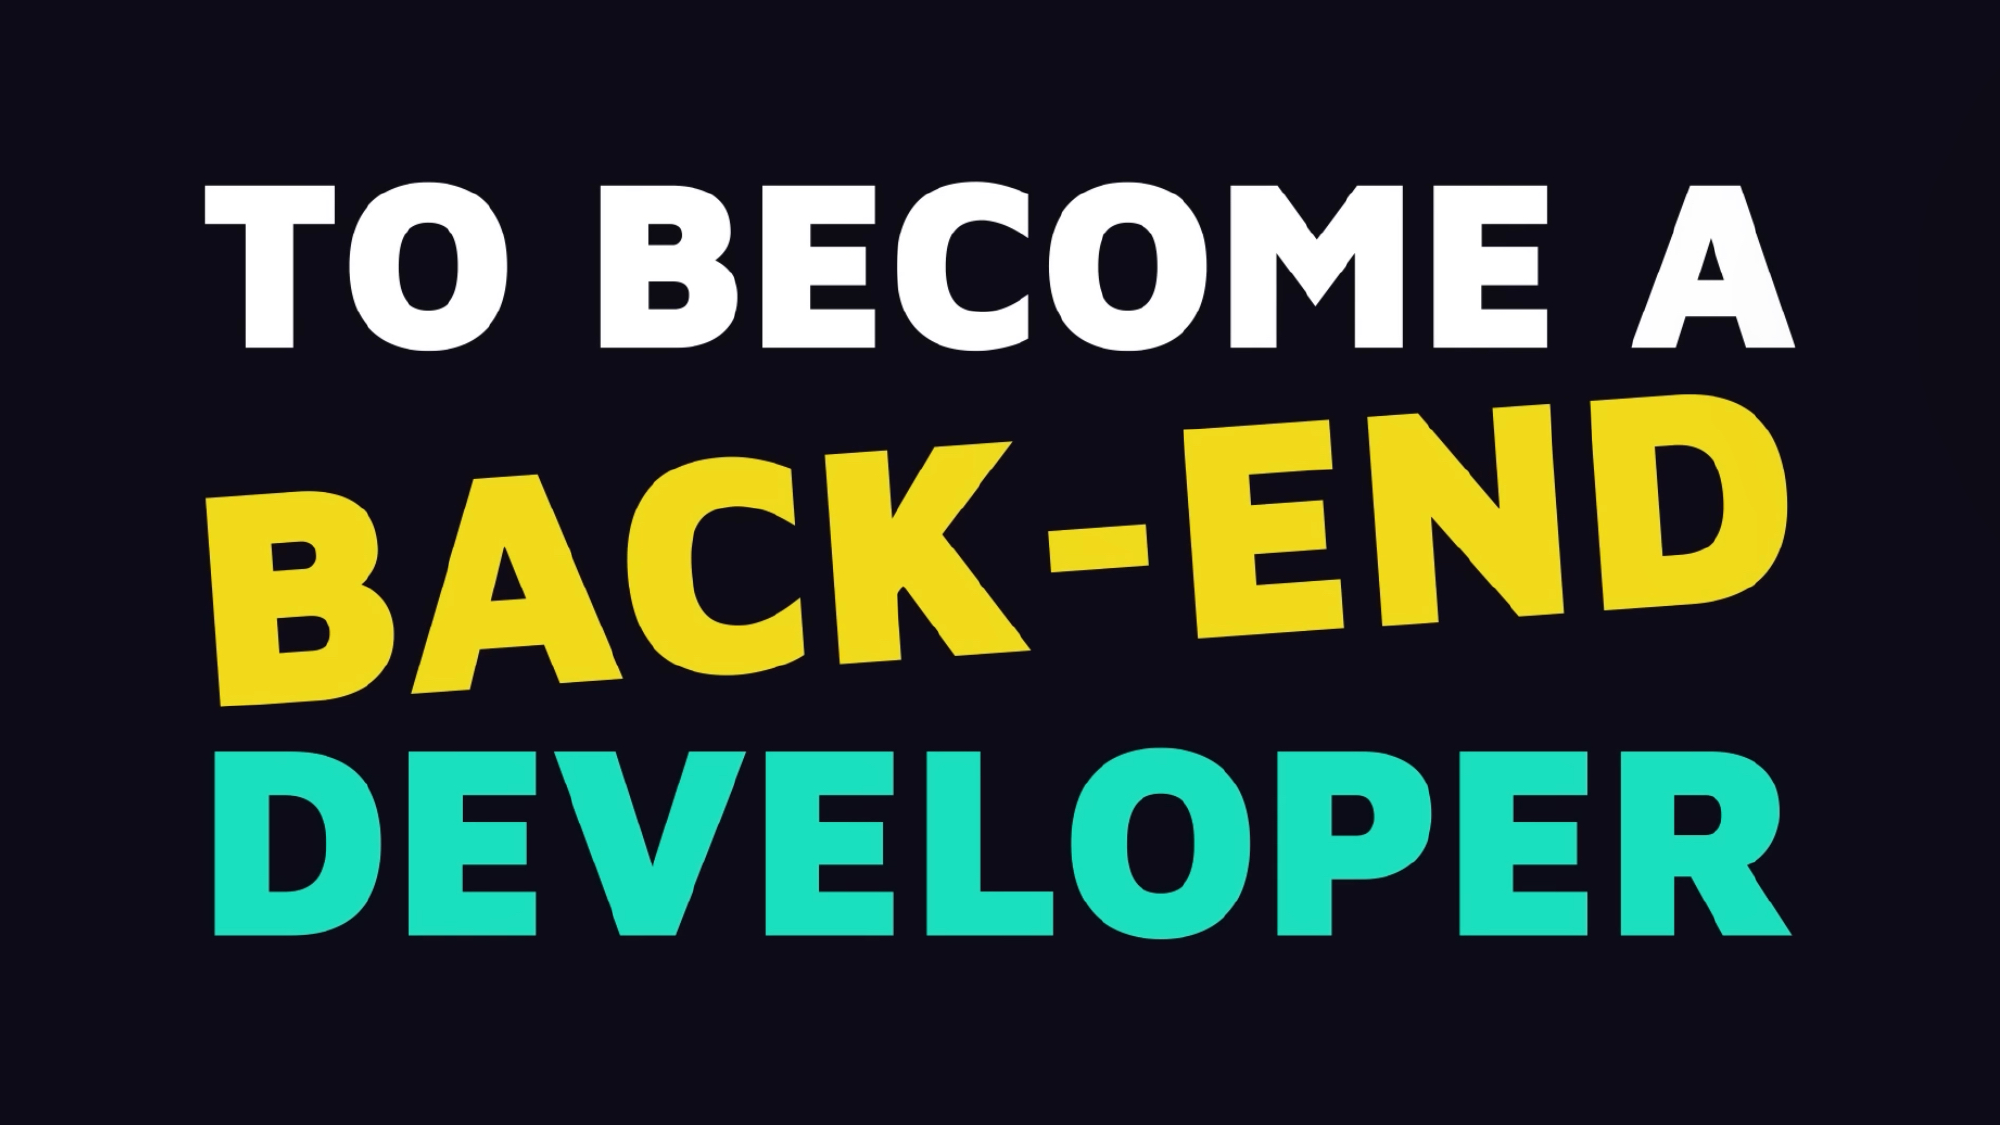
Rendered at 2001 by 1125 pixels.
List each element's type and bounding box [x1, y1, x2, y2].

list [0, 0, 2000, 1125]
